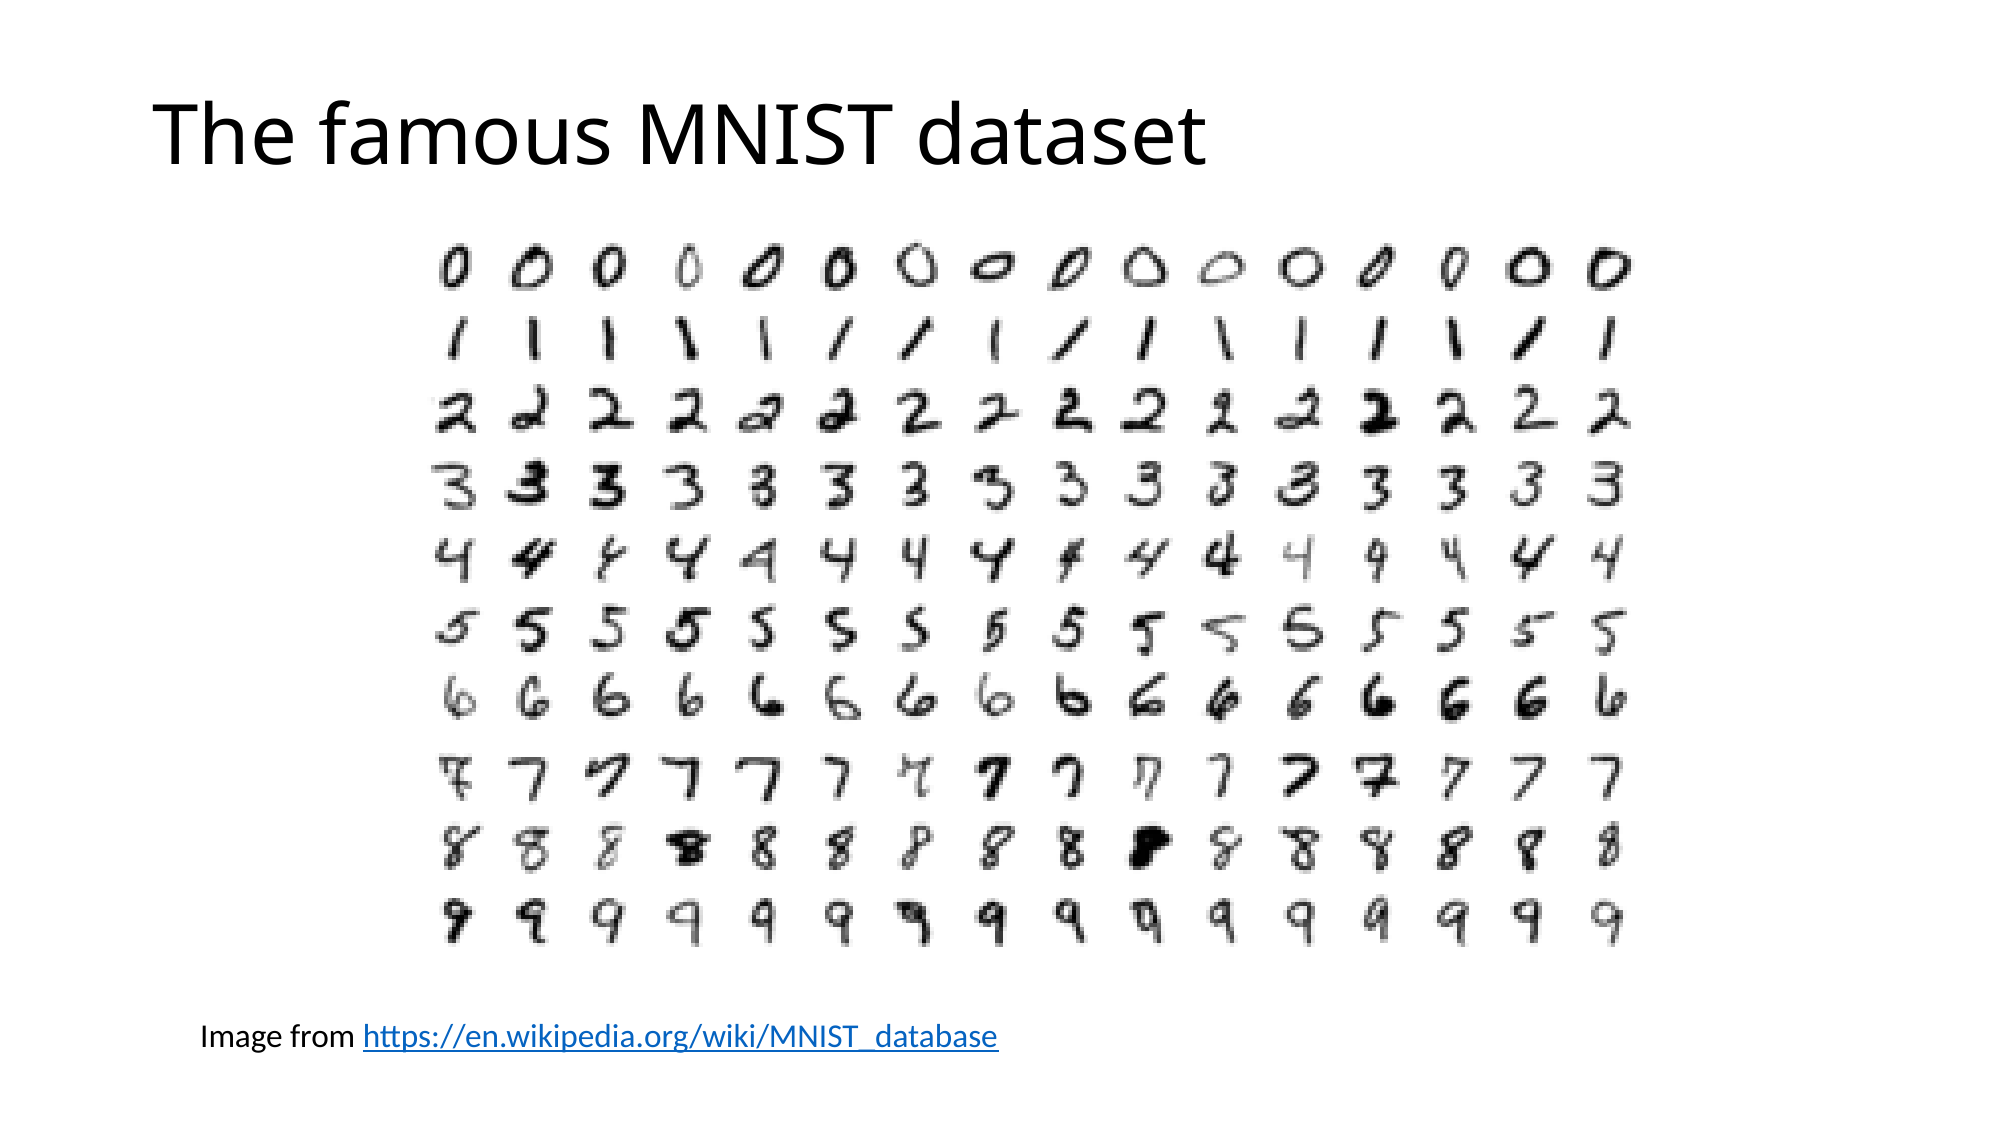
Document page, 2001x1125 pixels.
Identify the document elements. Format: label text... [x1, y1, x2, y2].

title The famous MNIST dataset [137, 59, 1863, 216]
text_box Image from https://en.wikipedia.org/wiki/MNIST_database [185, 1007, 1478, 1062]
picture [367, 215, 1660, 1000]
